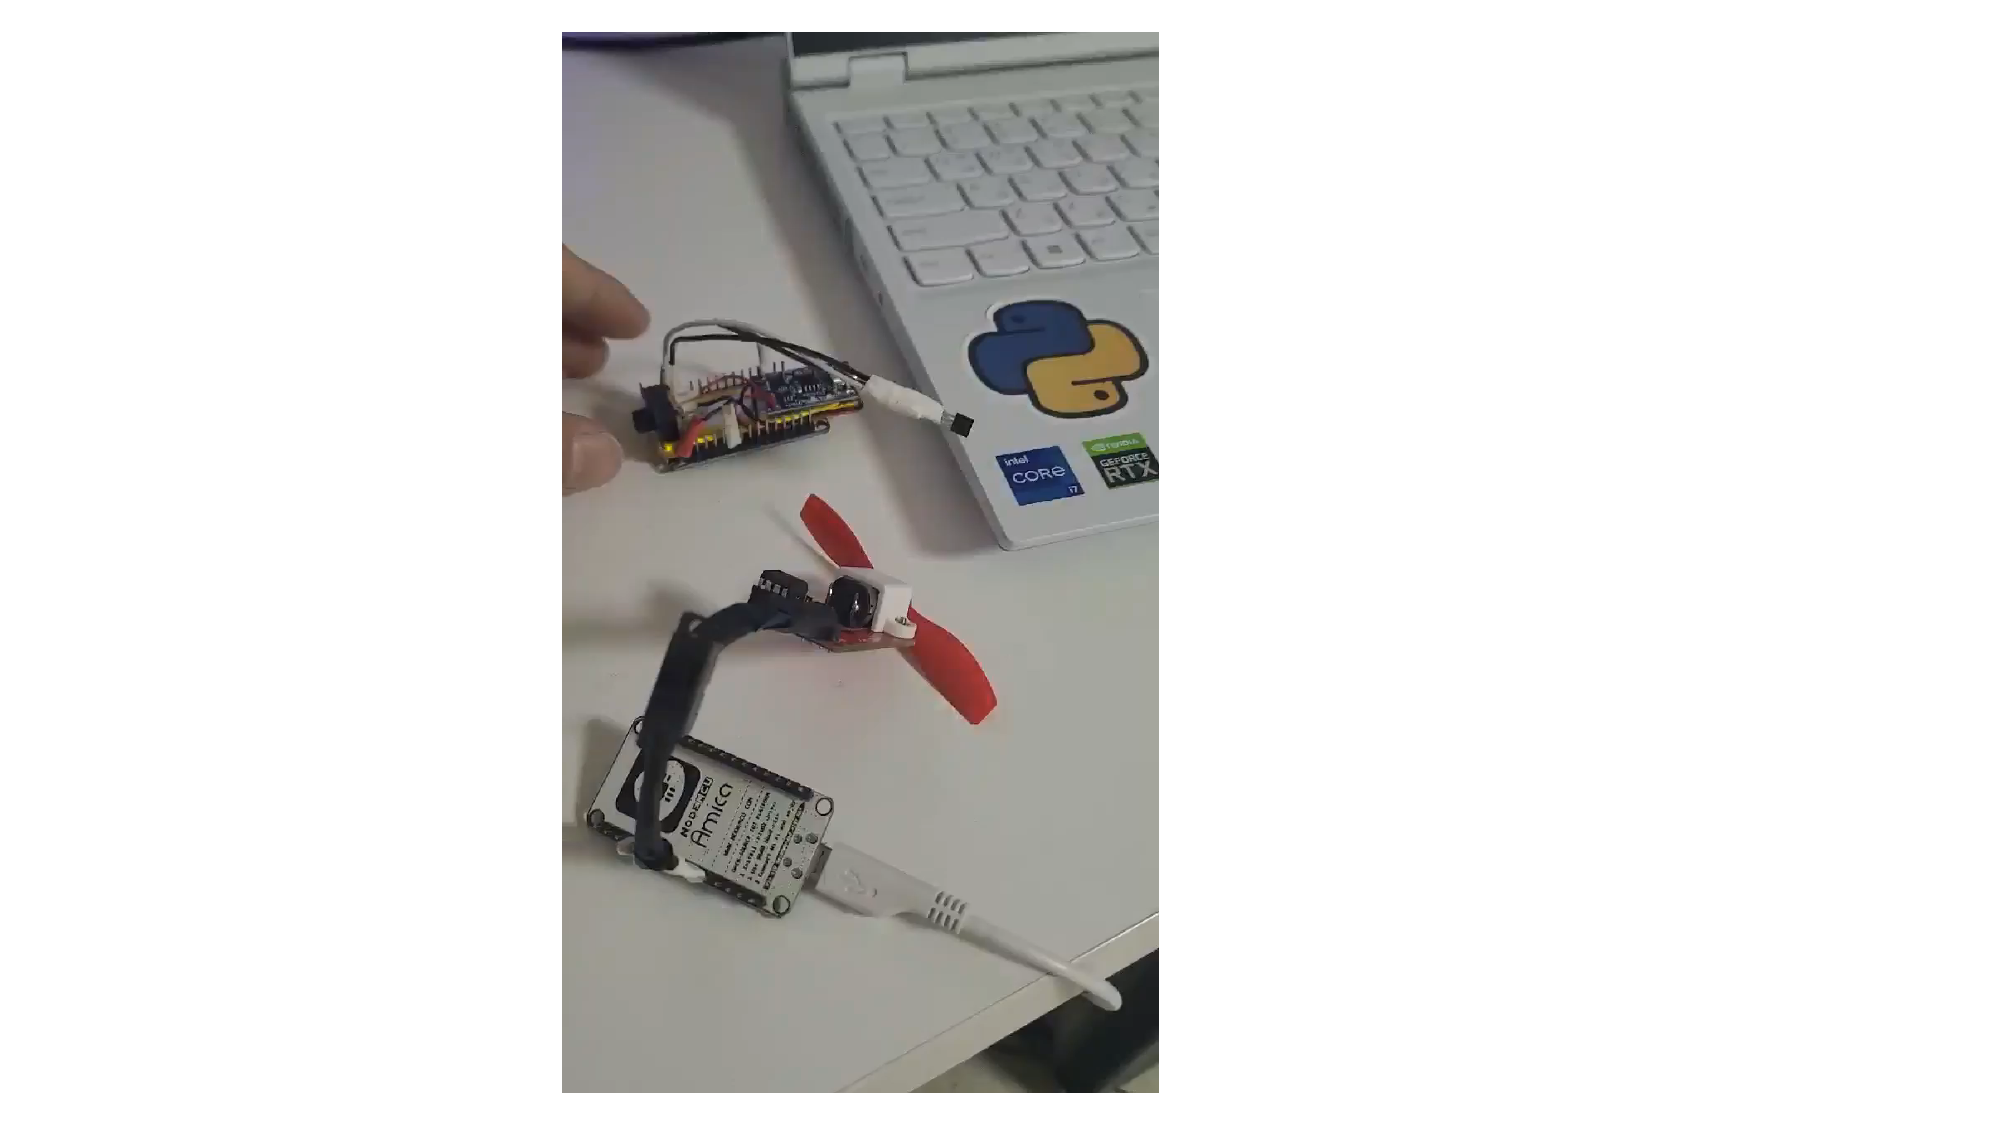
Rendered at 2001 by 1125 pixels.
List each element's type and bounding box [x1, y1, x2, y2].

text_box [561, 31, 1159, 1094]
